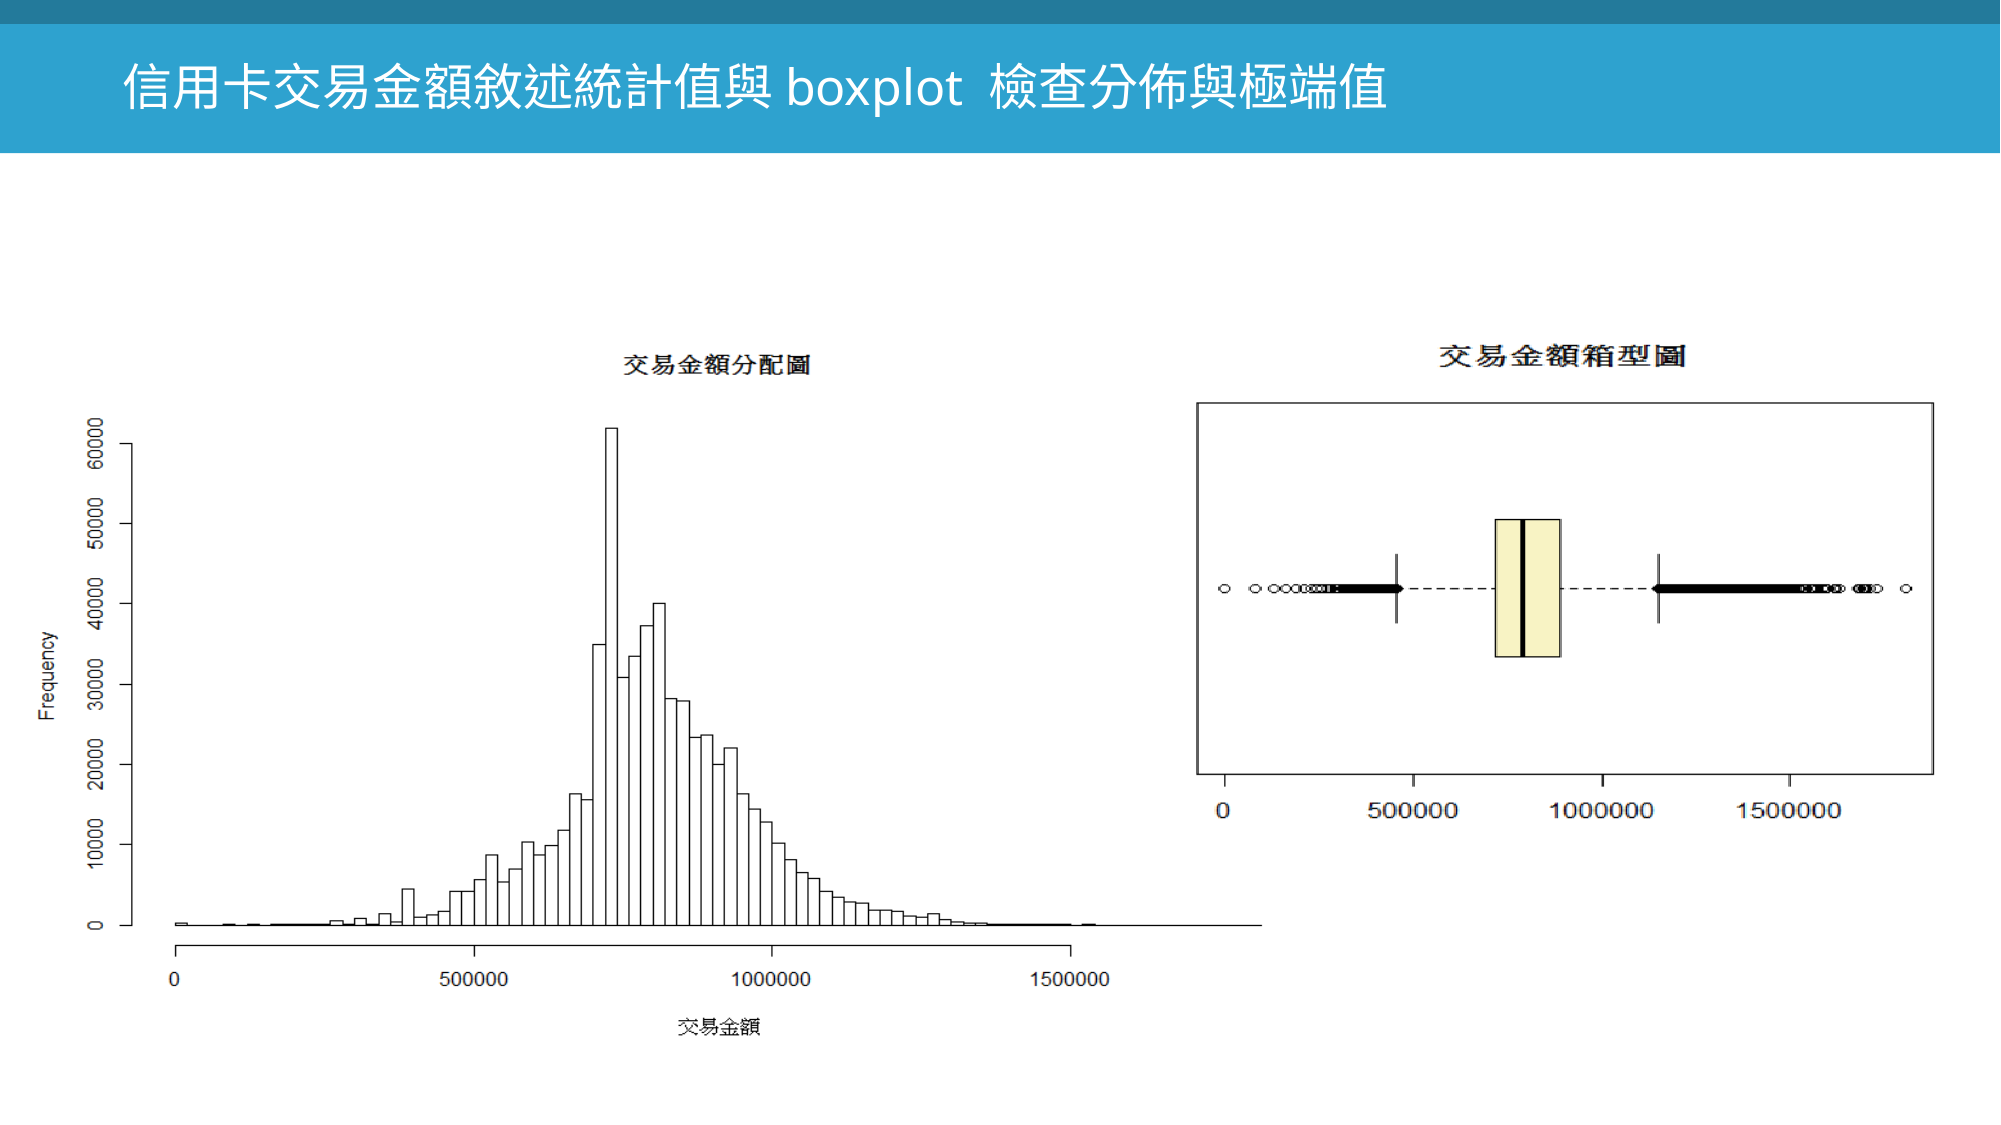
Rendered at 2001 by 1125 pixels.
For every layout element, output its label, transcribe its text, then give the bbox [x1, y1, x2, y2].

picture [36, 337, 1962, 1039]
list 信用卡交易金額敘述統計值與boxplot 檢查分佈與極端值 [107, 41, 1643, 130]
